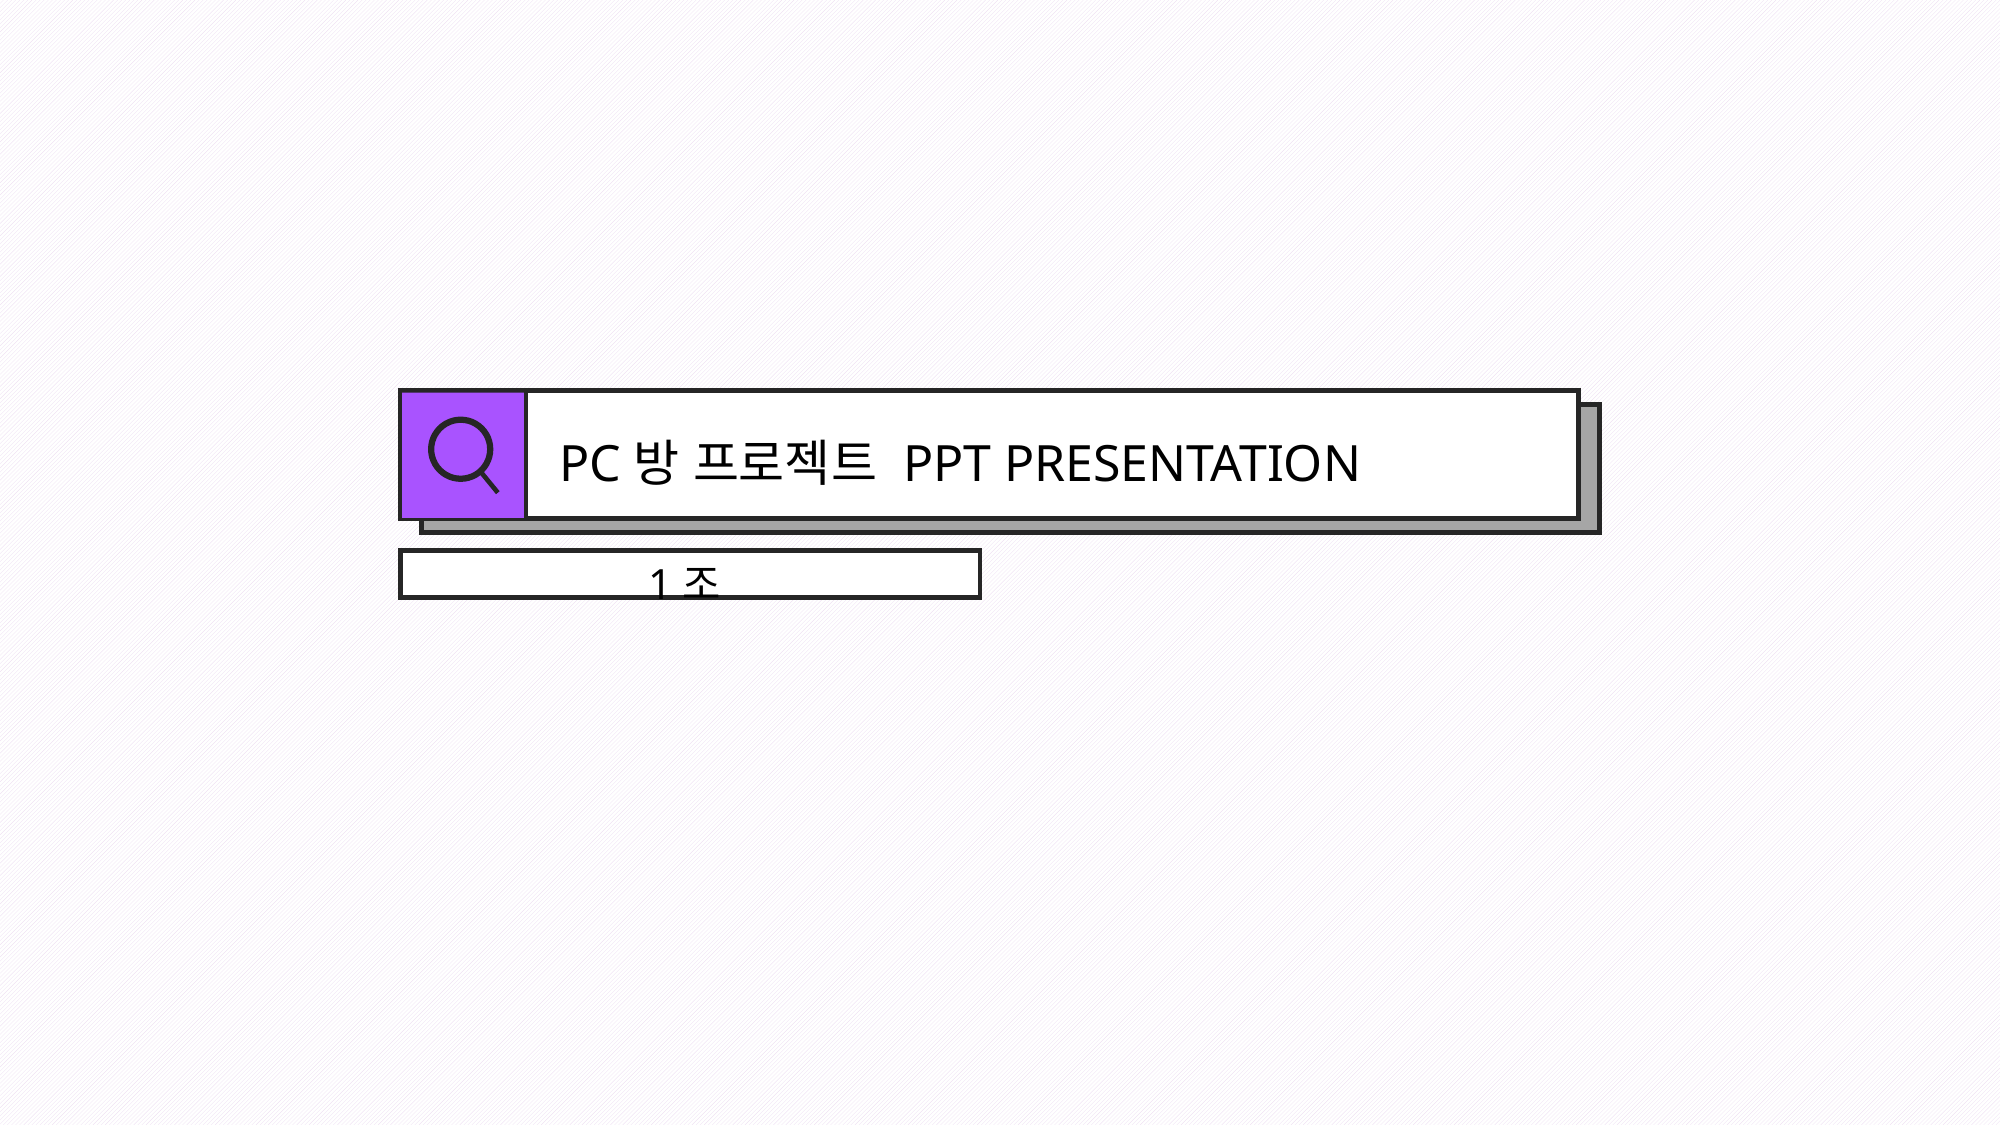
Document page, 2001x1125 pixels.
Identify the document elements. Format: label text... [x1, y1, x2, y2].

text_box [430, 418, 492, 480]
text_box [479, 469, 498, 493]
text_box 1조 [400, 550, 981, 598]
text_box [420, 404, 1600, 534]
text_box [400, 390, 1580, 520]
text_box [401, 392, 524, 519]
text_box PC방 프로젝트 PPT PRESENTATION [544, 424, 1589, 500]
